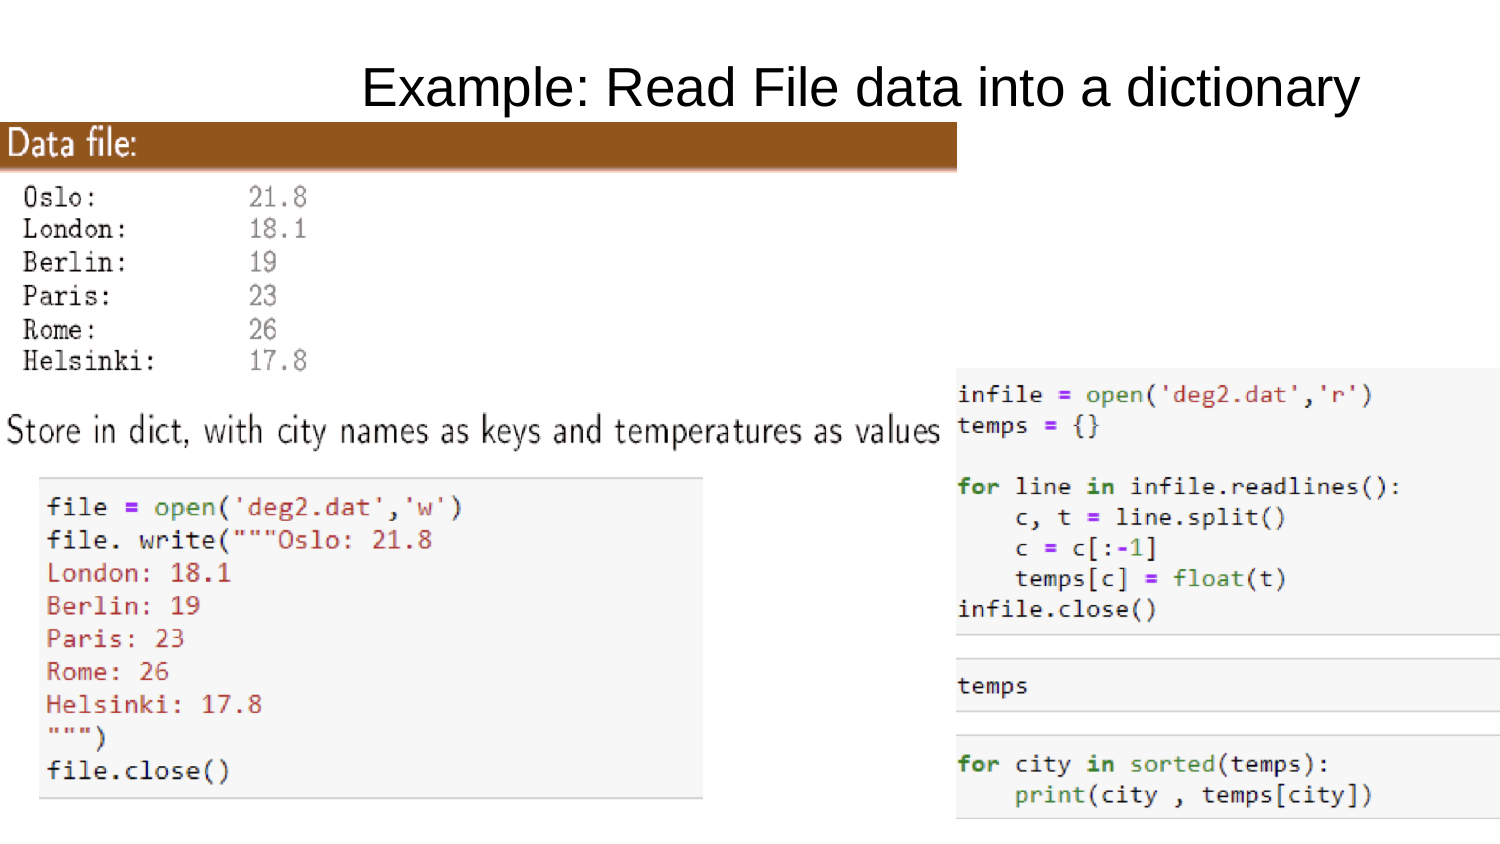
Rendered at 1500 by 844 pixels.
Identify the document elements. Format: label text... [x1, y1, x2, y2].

picture [37, 473, 703, 808]
title Example: Read File data into a dictionary [346, 26, 1500, 191]
picture [0, 122, 1500, 819]
